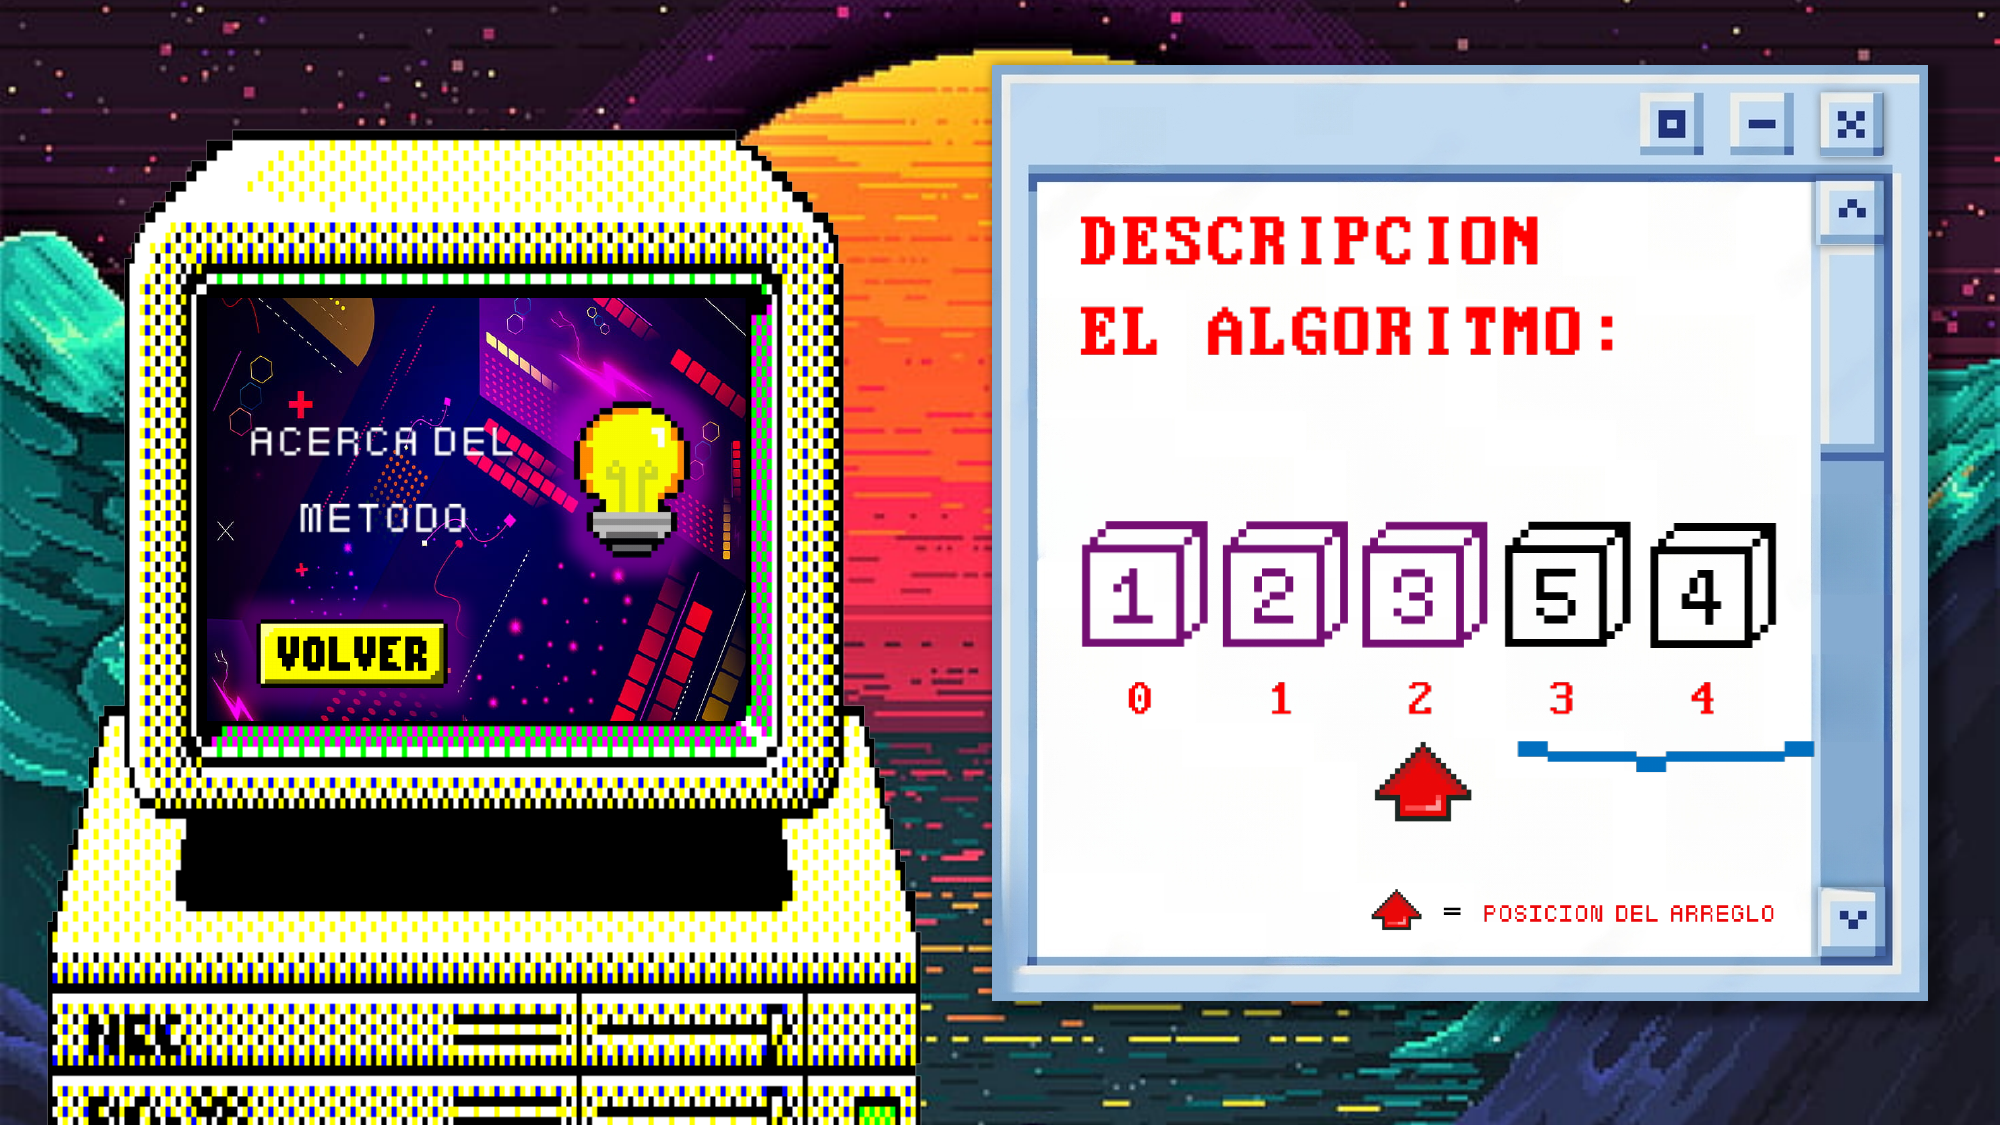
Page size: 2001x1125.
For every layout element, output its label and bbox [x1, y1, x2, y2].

picture [0, 0, 2000, 1125]
text_box [1364, 876, 1804, 951]
text_box [206, 373, 699, 589]
